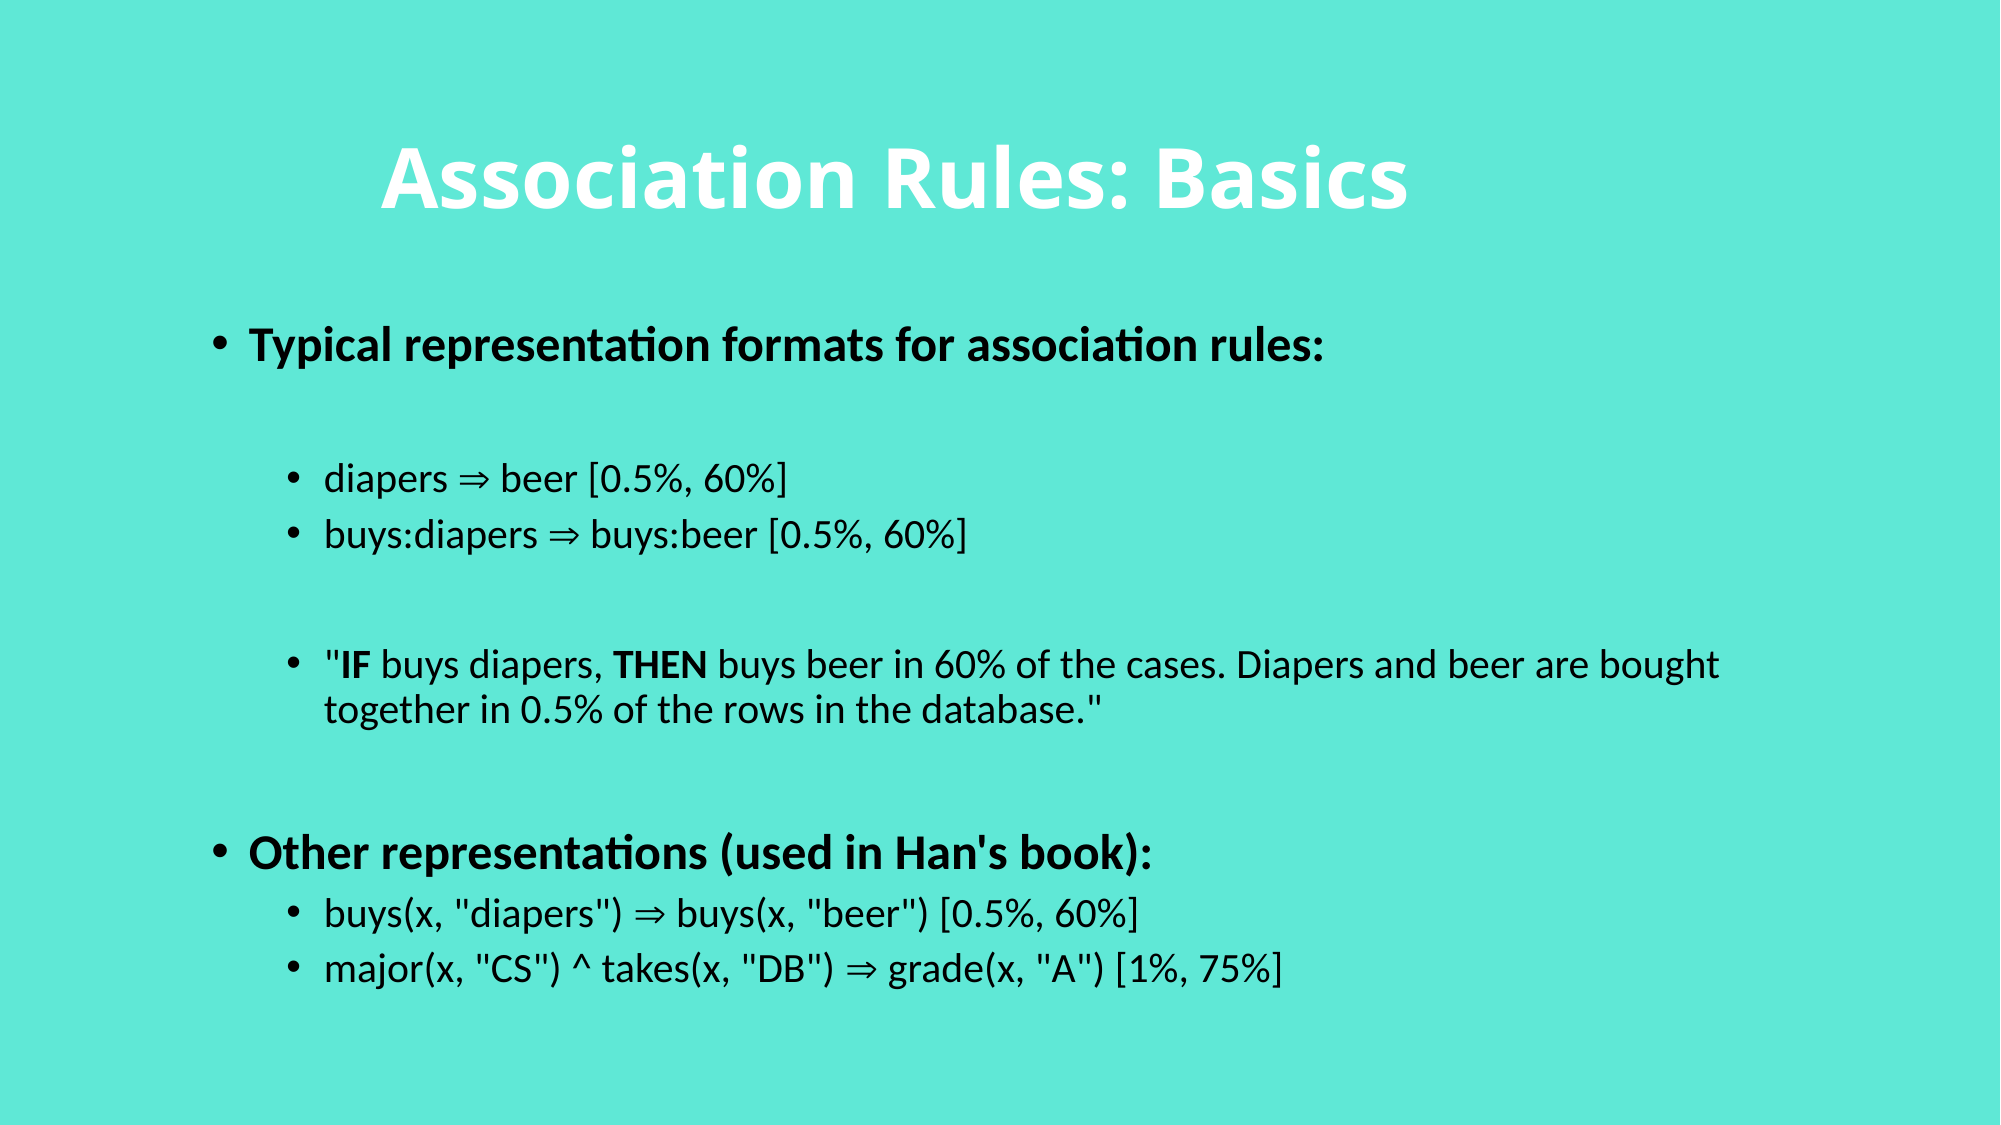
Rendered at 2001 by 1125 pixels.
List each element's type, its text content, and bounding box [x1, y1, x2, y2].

list Typical representation formats for association rules: diapers  beer [0.5%, 60%] buys:diapers  buys:beer [0.5%, 60%] "IF buys diapers, THEN buys beer in 60% of the cases. Diapers and beer are bought together in 0.5% of the rows in the database." Other representations (used in Han's book): buys(x, "diapers")  buys(x, "beer") [0.5%, 60%] major(x, "CS") ^ takes(x, "DB")  grade(x, "A") [1%, 75%] [196, 310, 1831, 986]
title Association Rules: Basics [366, 128, 1633, 254]
